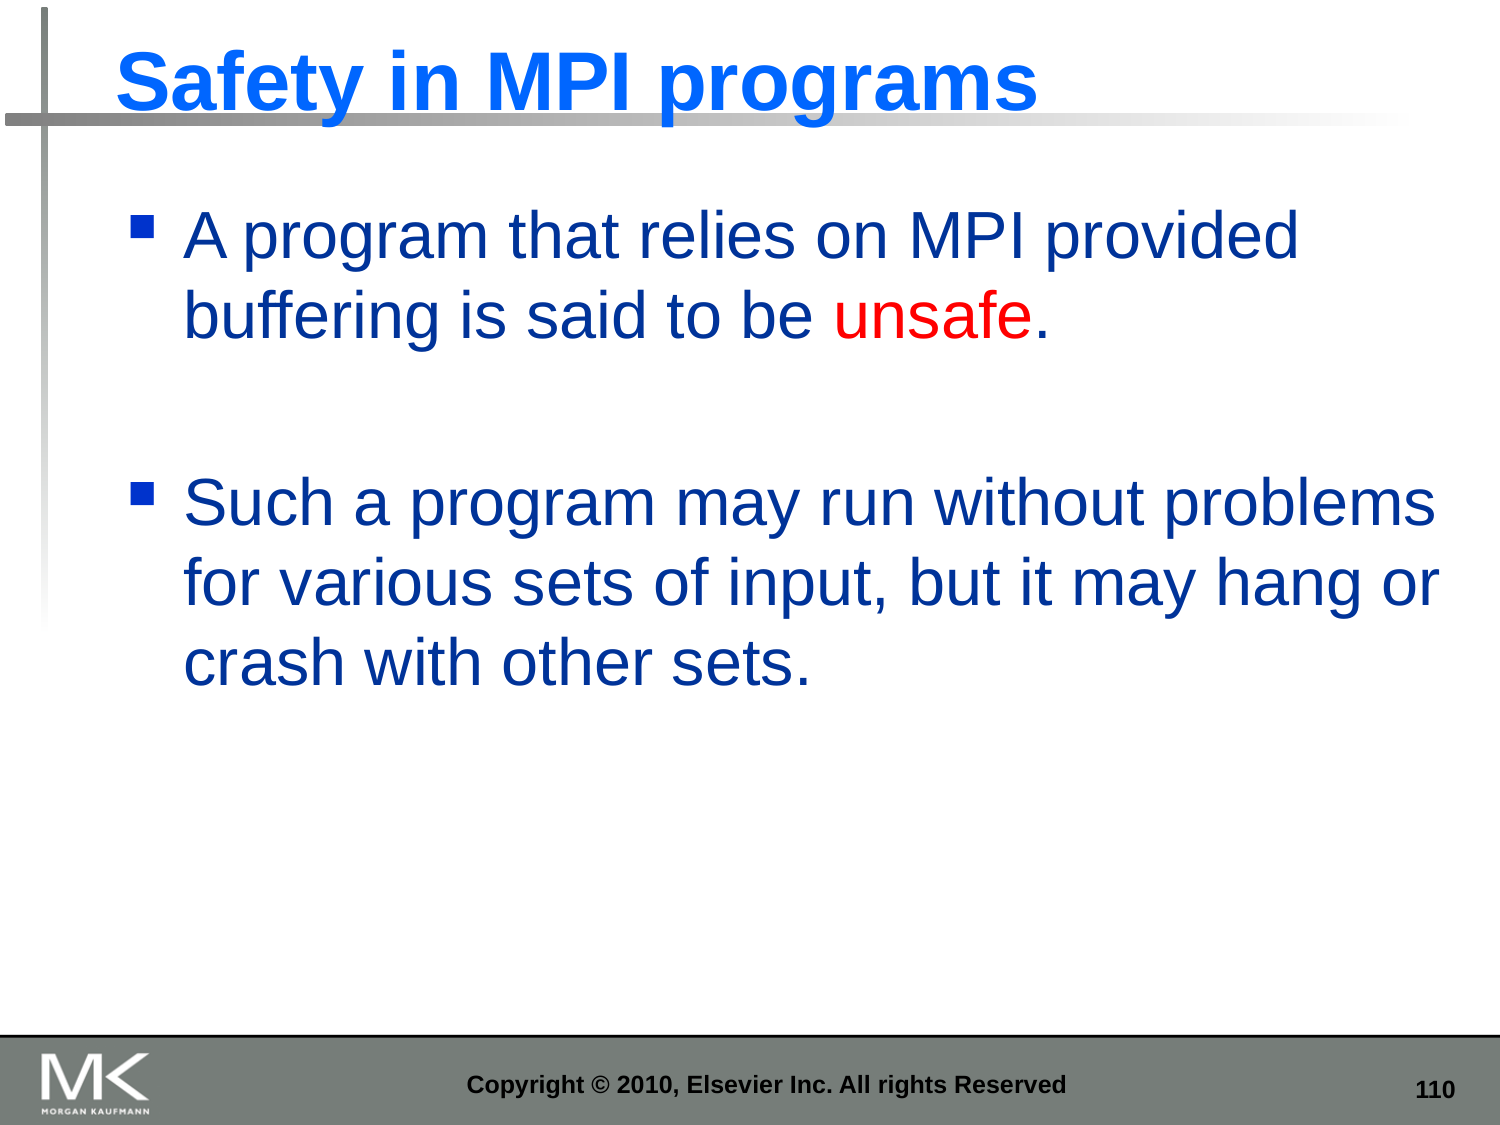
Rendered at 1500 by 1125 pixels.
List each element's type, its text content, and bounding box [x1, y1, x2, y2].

list A program that relies on MPI provided buffering is said to be unsafe. Such a program may run without problems for various sets of input, but it may hang or crash with other sets. [112, 184, 1469, 1024]
title Safety in MPI programs [100, 19, 1459, 135]
picture [29, 1046, 160, 1123]
footer Copyright © 2010, Elsevier Inc. All rights Reserved [170, 1046, 1365, 1106]
